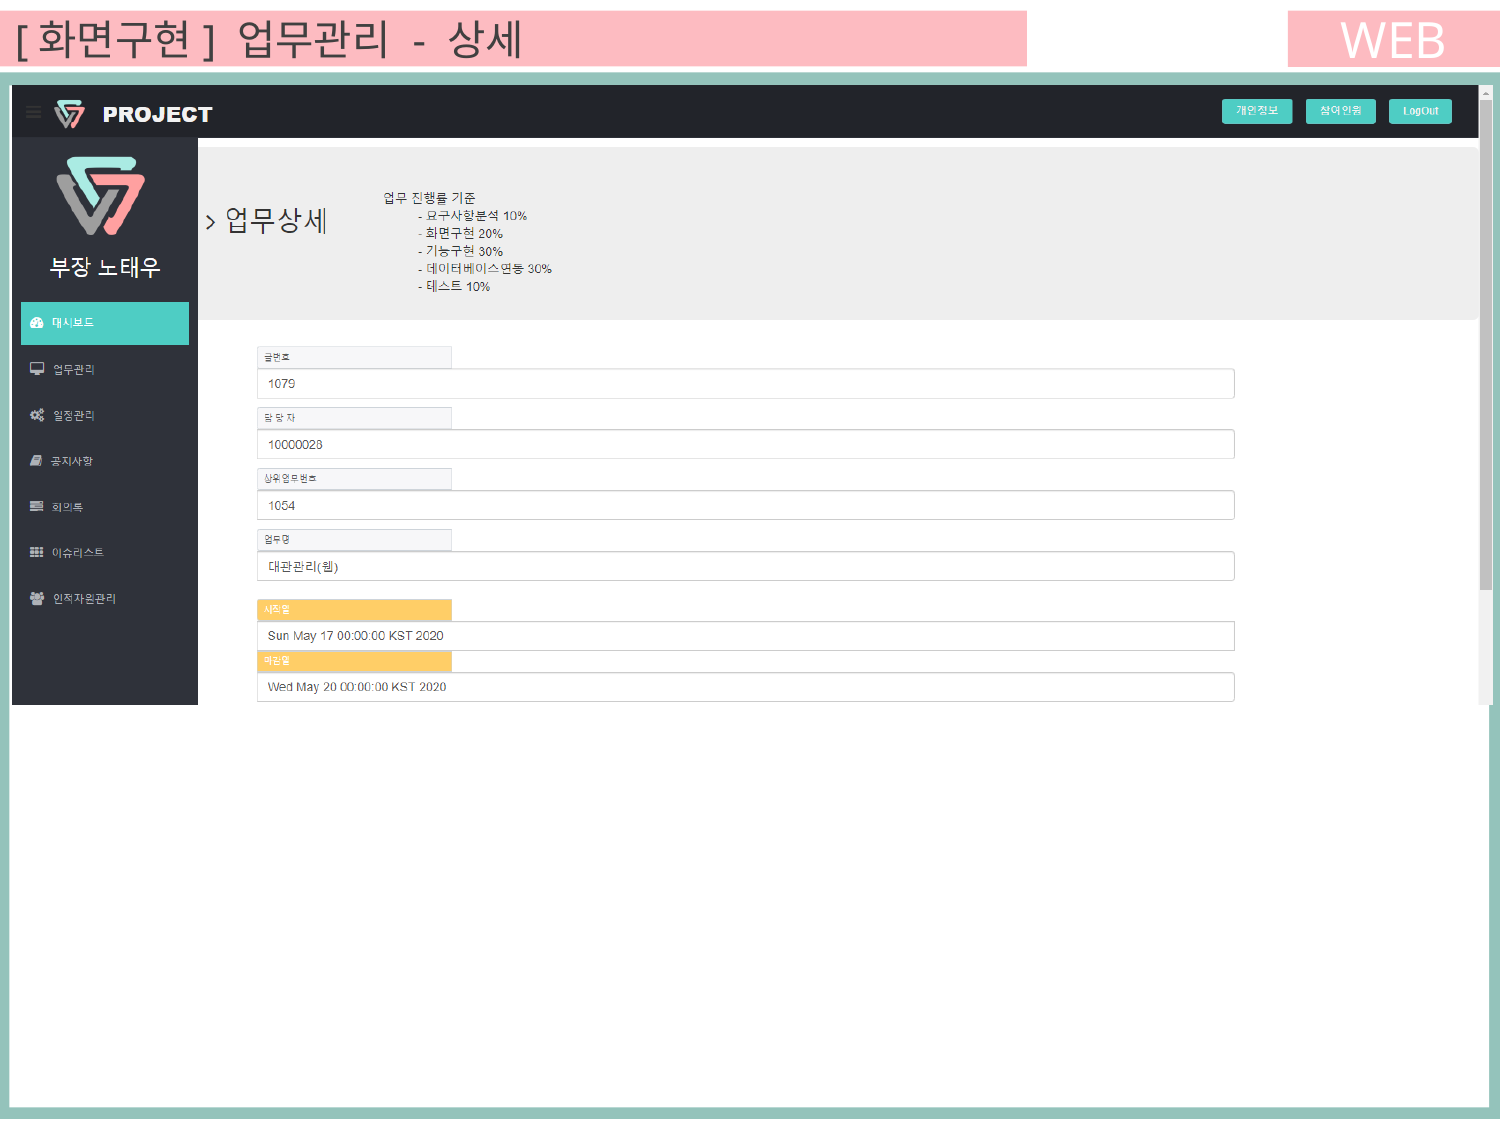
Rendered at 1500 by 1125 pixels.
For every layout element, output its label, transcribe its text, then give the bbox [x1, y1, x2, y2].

text_box [화면구현] 업무관리 - 상세 [0, 9, 1029, 68]
picture [11, 85, 1493, 706]
text_box WEB [1286, 9, 1500, 69]
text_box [0, 72, 1500, 1120]
